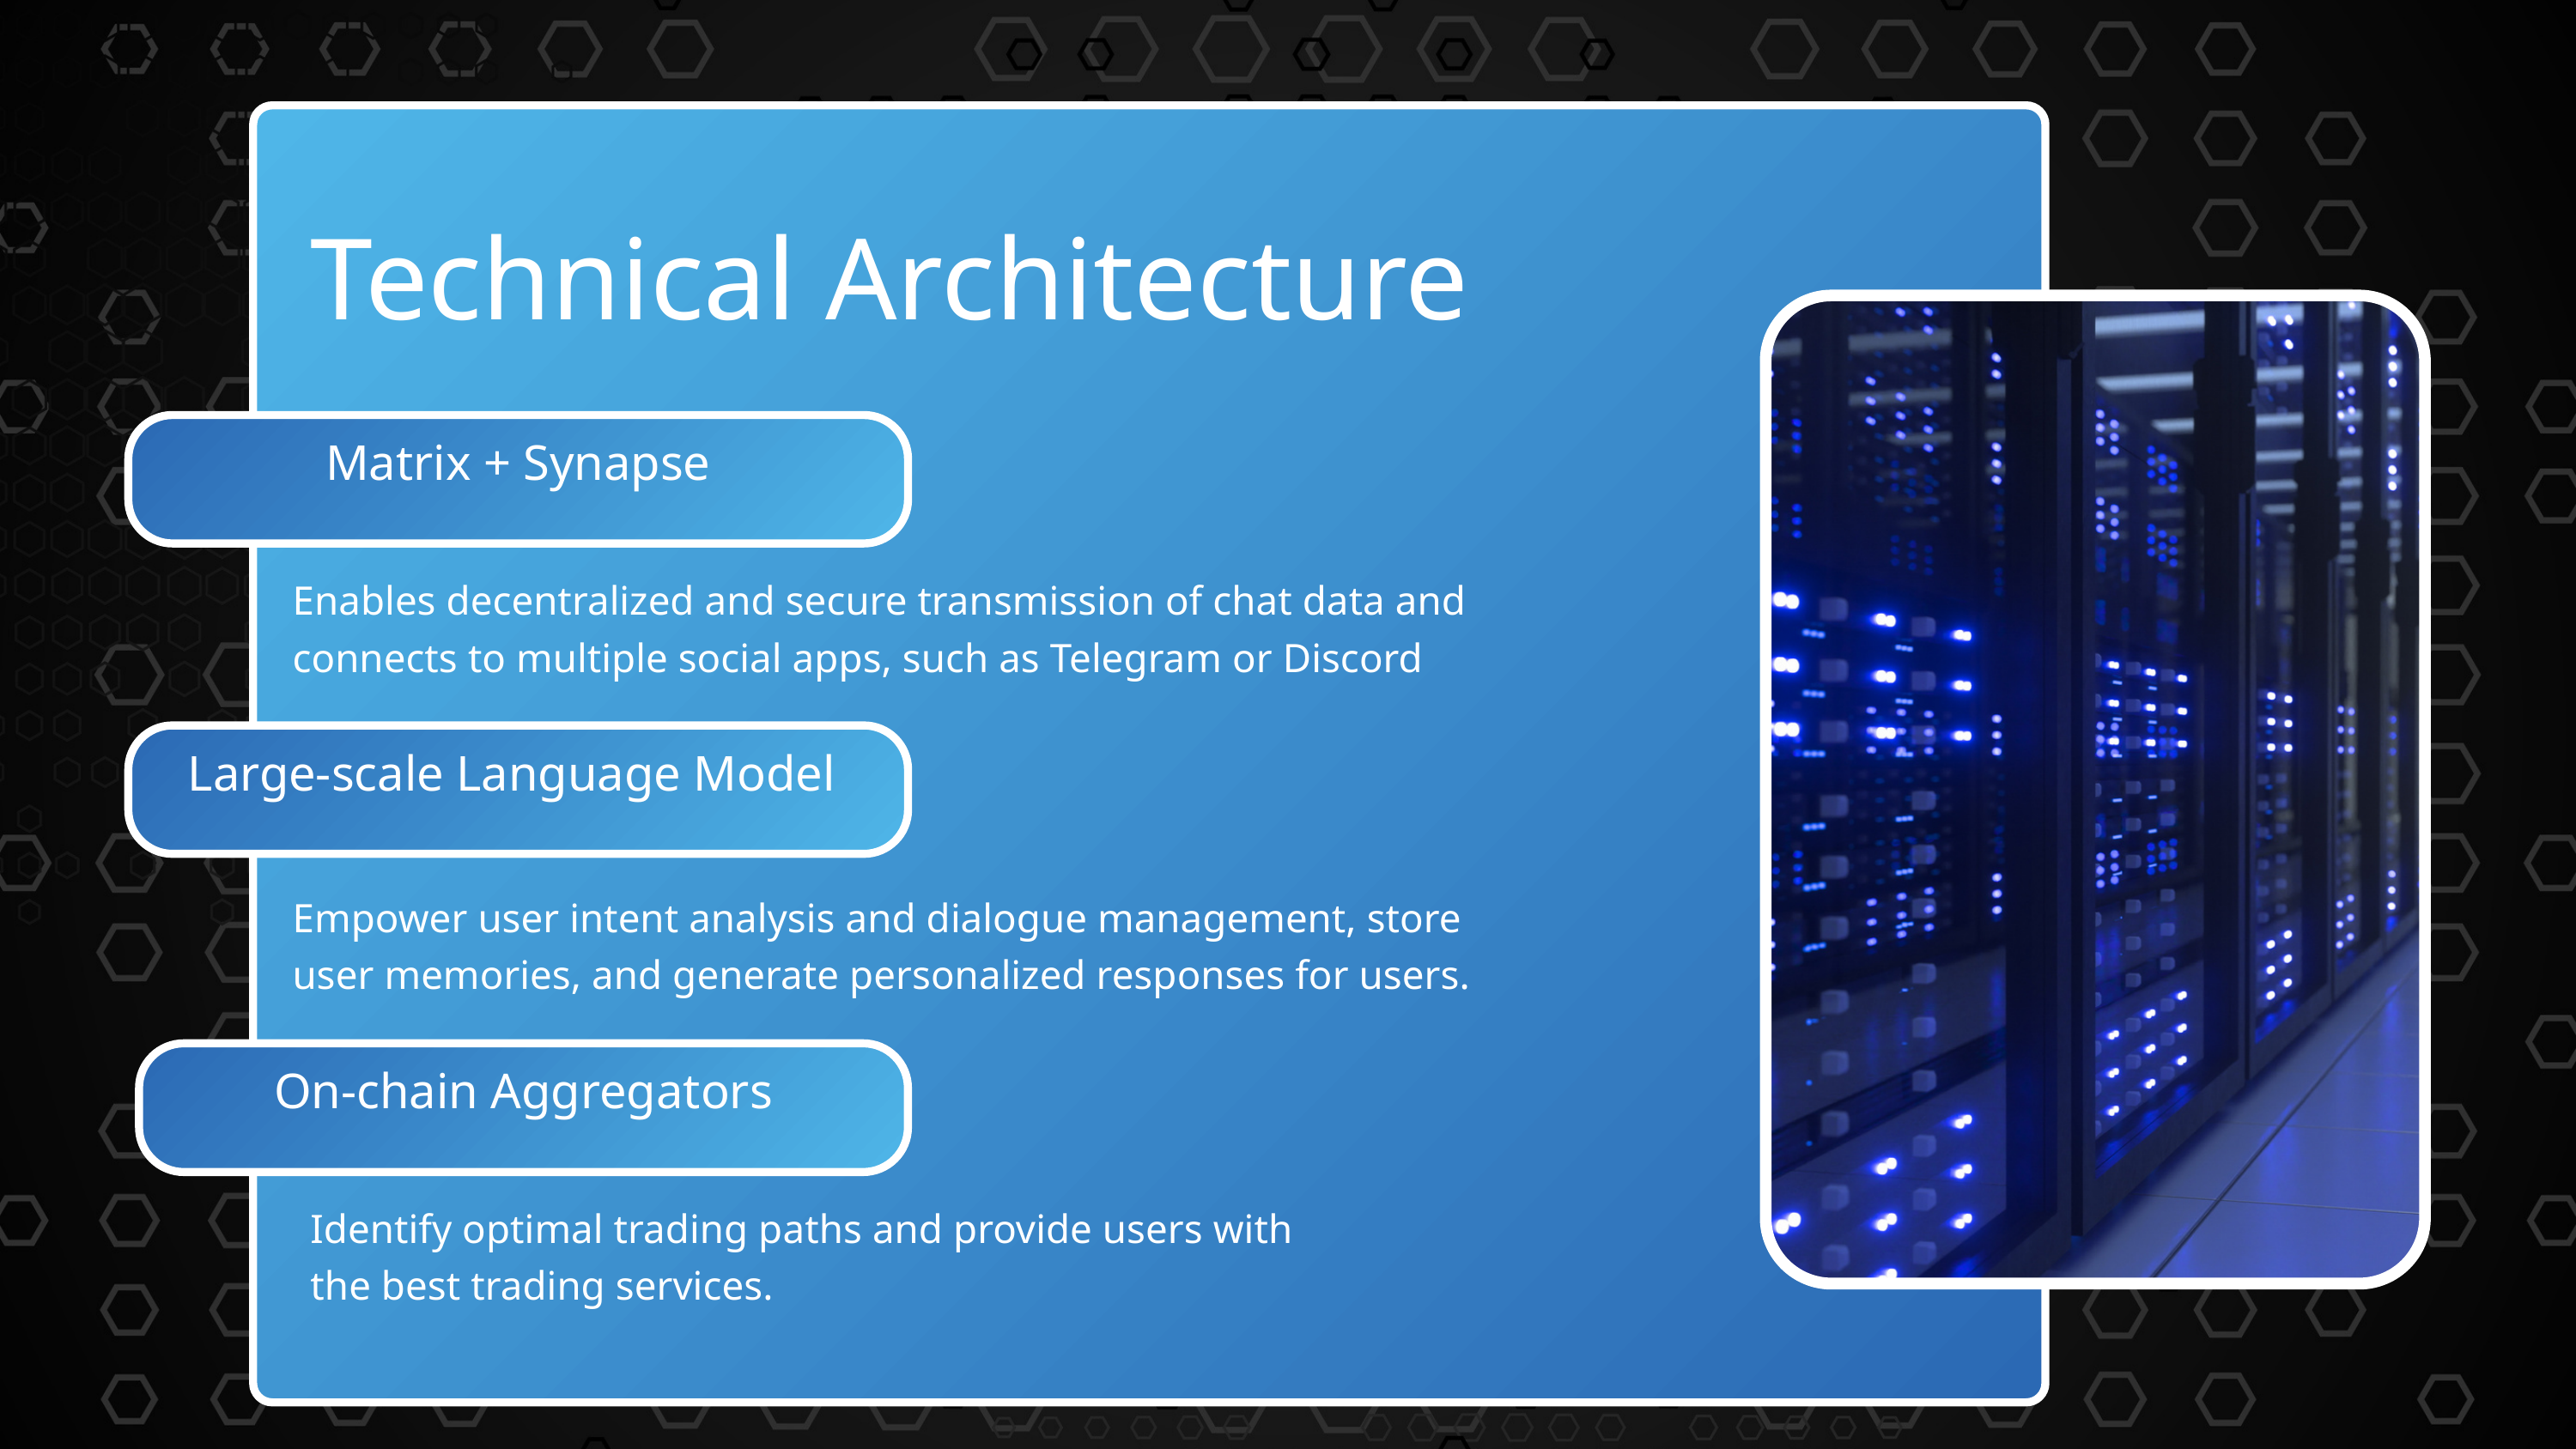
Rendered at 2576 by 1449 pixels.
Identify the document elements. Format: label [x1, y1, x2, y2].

text_box [138, 1043, 908, 1173]
text_box [252, 105, 2046, 1403]
text_box [128, 724, 908, 854]
text_box [0, 0, 2576, 1449]
text_box [128, 415, 908, 544]
text_box [1759, 289, 2432, 1290]
